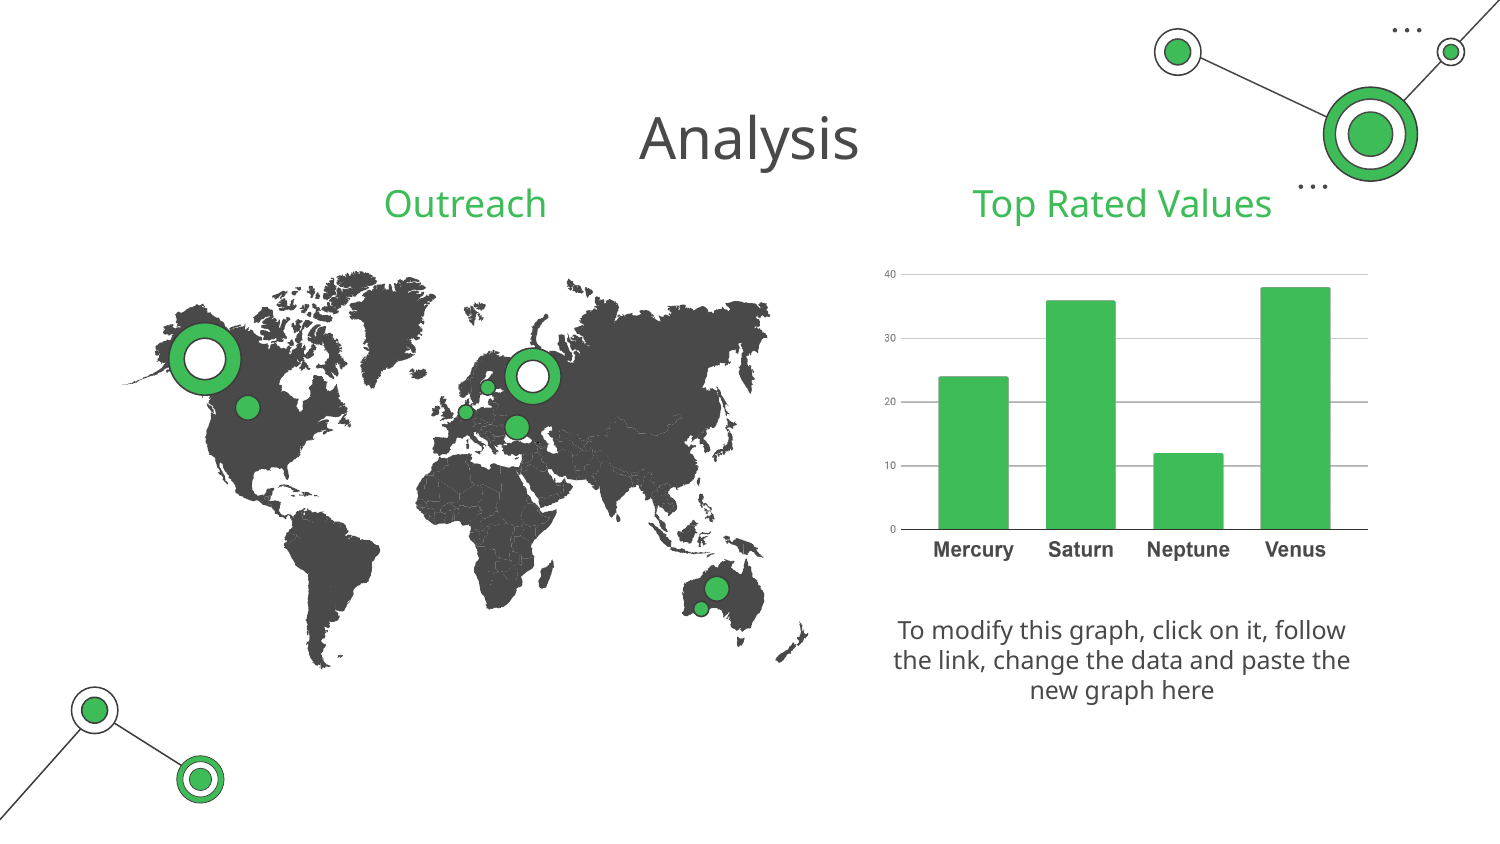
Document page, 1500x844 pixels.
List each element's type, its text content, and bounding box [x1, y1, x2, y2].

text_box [168, 322, 242, 396]
text_box Top Rated Values [863, 165, 1382, 222]
picture [861, 253, 1384, 577]
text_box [504, 347, 562, 405]
text_box Outreach [206, 165, 725, 222]
text_box To modify this graph, click on it, follow the link, change the data and paste the new graph here [863, 600, 1382, 736]
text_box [121, 270, 809, 670]
title Analysis [118, 86, 1382, 181]
